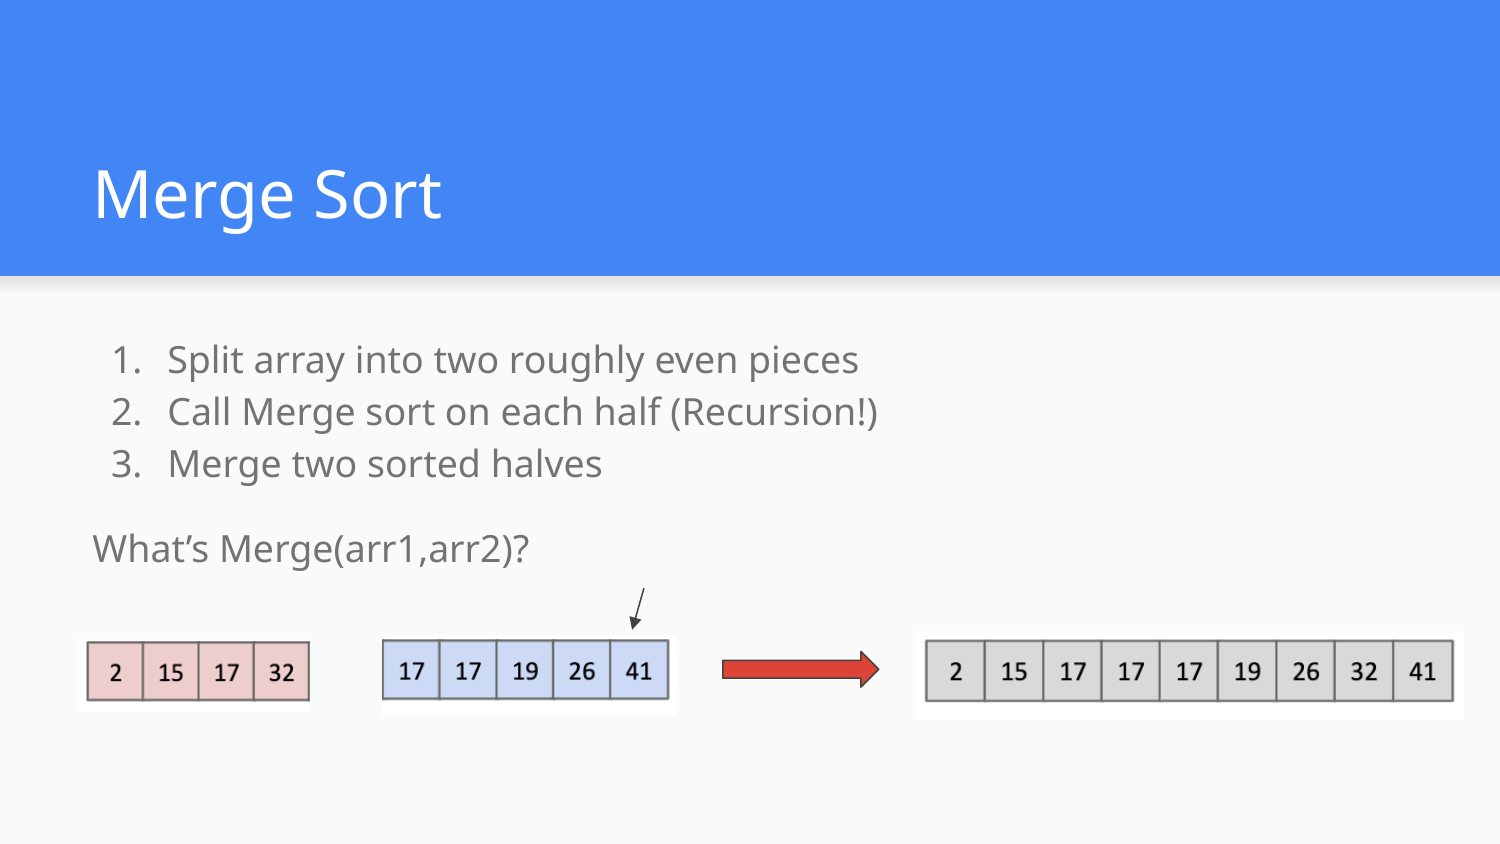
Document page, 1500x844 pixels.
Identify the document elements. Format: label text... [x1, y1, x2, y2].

picture [382, 635, 677, 716]
text_box [722, 651, 879, 688]
picture [77, 639, 311, 712]
picture [913, 631, 1465, 720]
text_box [631, 587, 645, 631]
title Merge Sort [77, 121, 1427, 248]
list Split array into two roughly even pieces Call Merge sort on each half (Recursion!) Merge two sorted halves What’s Merge(arr1,arr2)? [77, 314, 1427, 760]
